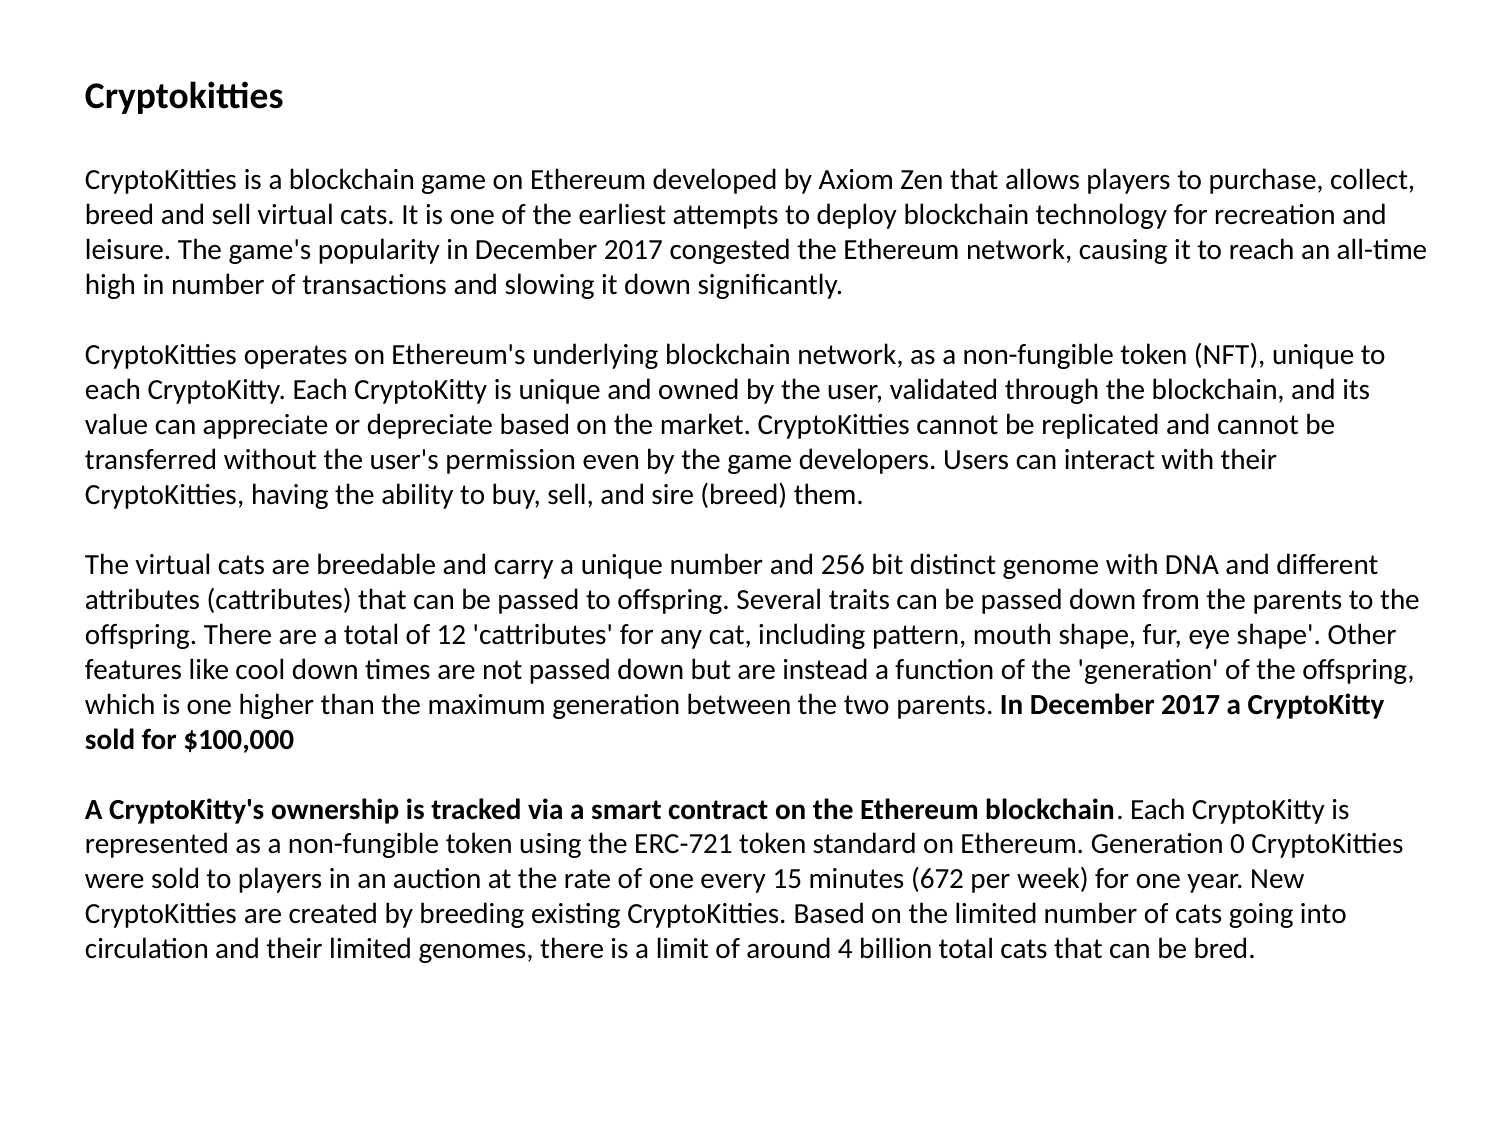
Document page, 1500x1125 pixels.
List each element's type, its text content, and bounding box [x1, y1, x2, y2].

text_box Cryptokitties CryptoKitties is a blockchain game on Ethereum developed by Axiom Zen that allows players to purchase, collect, breed and sell virtual cats. It is one of the earliest attempts to deploy blockchain technology for recreation and leisure. The game's popularity in December 2017 congested the Ethereum network, causing it to reach an all-time high in number of transactions and slowing it down significantly. CryptoKitties operates on Ethereum's underlying blockchain network, as a non-fungible token (NFT), unique to each CryptoKitty. Each CryptoKitty is unique and owned by the user, validated through the blockchain, and its value can appreciate or depreciate based on the market. CryptoKitties cannot be replicated and cannot be transferred without the user's permission even by the game developers. Users can interact with their CryptoKitties, having the ability to buy, sell, and sire (breed) them. The virtual cats are breedable and carry a unique number and 256 bit distinct genome with DNA and different attributes (cattributes) that can be passed to offspring. Several traits can be passed down from the parents to the offspring. There are a total of 12 'cattributes' for any cat, including pattern, mouth shape, fur, eye shape'. Other features like cool down times are not passed down but are instead a function of the 'generation' of the offspring, which is one higher than the maximum generation between the two parents. In December 2017 a CryptoKitty sold for $100,000 A CryptoKitty's ownership is tracked via a smart contract on the Ethereum blockchain. Each CryptoKitty is represented as a non-fungible token using the ERC-721 token standard on Ethereum. Generation 0 CryptoKitties were sold to players in an auction at the rate of one every 15 minutes (672 per week) for one year. New CryptoKitties are created by breeding existing CryptoKitties. Based on the limited number of cats going into circulation and their limited genomes, there is a limit of around 4 billion total cats that can be bred. [70, 63, 1449, 1012]
